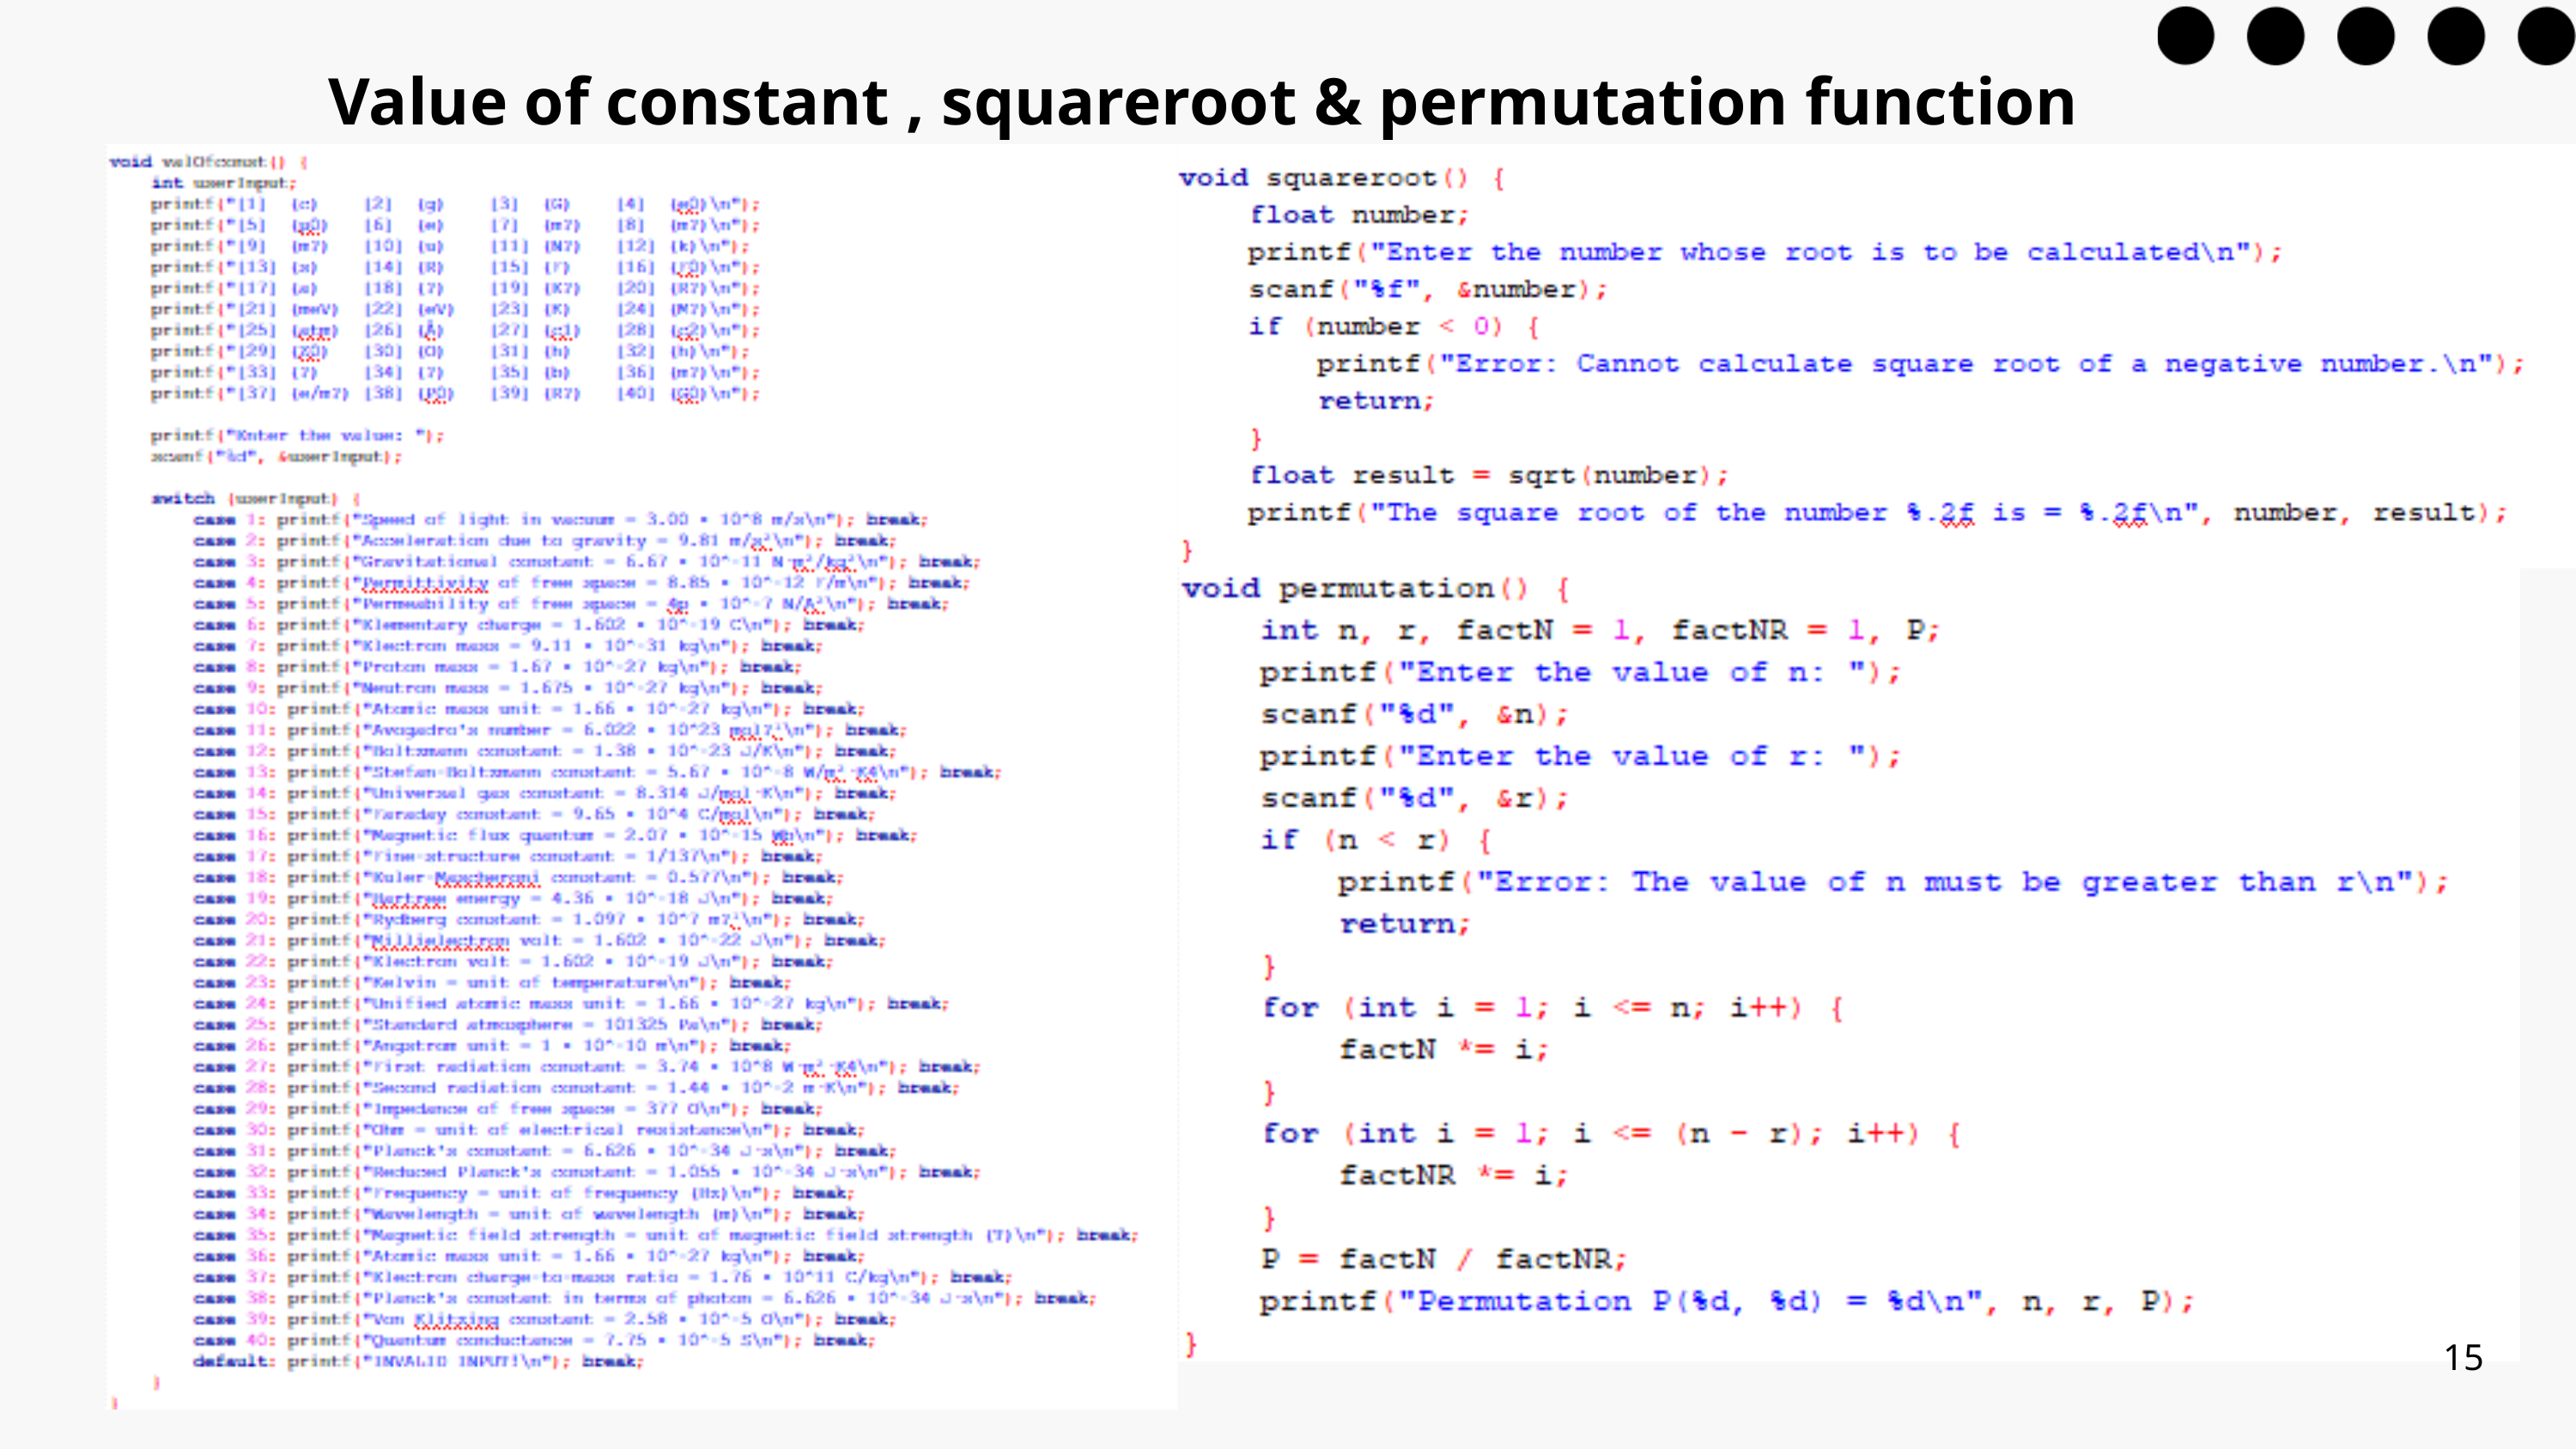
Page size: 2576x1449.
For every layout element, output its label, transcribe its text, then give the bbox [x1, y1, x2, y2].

text_box [105, 144, 1178, 1410]
text_box [2157, 4, 2576, 68]
text_box [1177, 567, 2521, 1361]
text_box Value of constant , squareroot & permutation function [7, 47, 2401, 138]
text_box 15 [2443, 1327, 2485, 1379]
text_box [1177, 144, 2576, 568]
